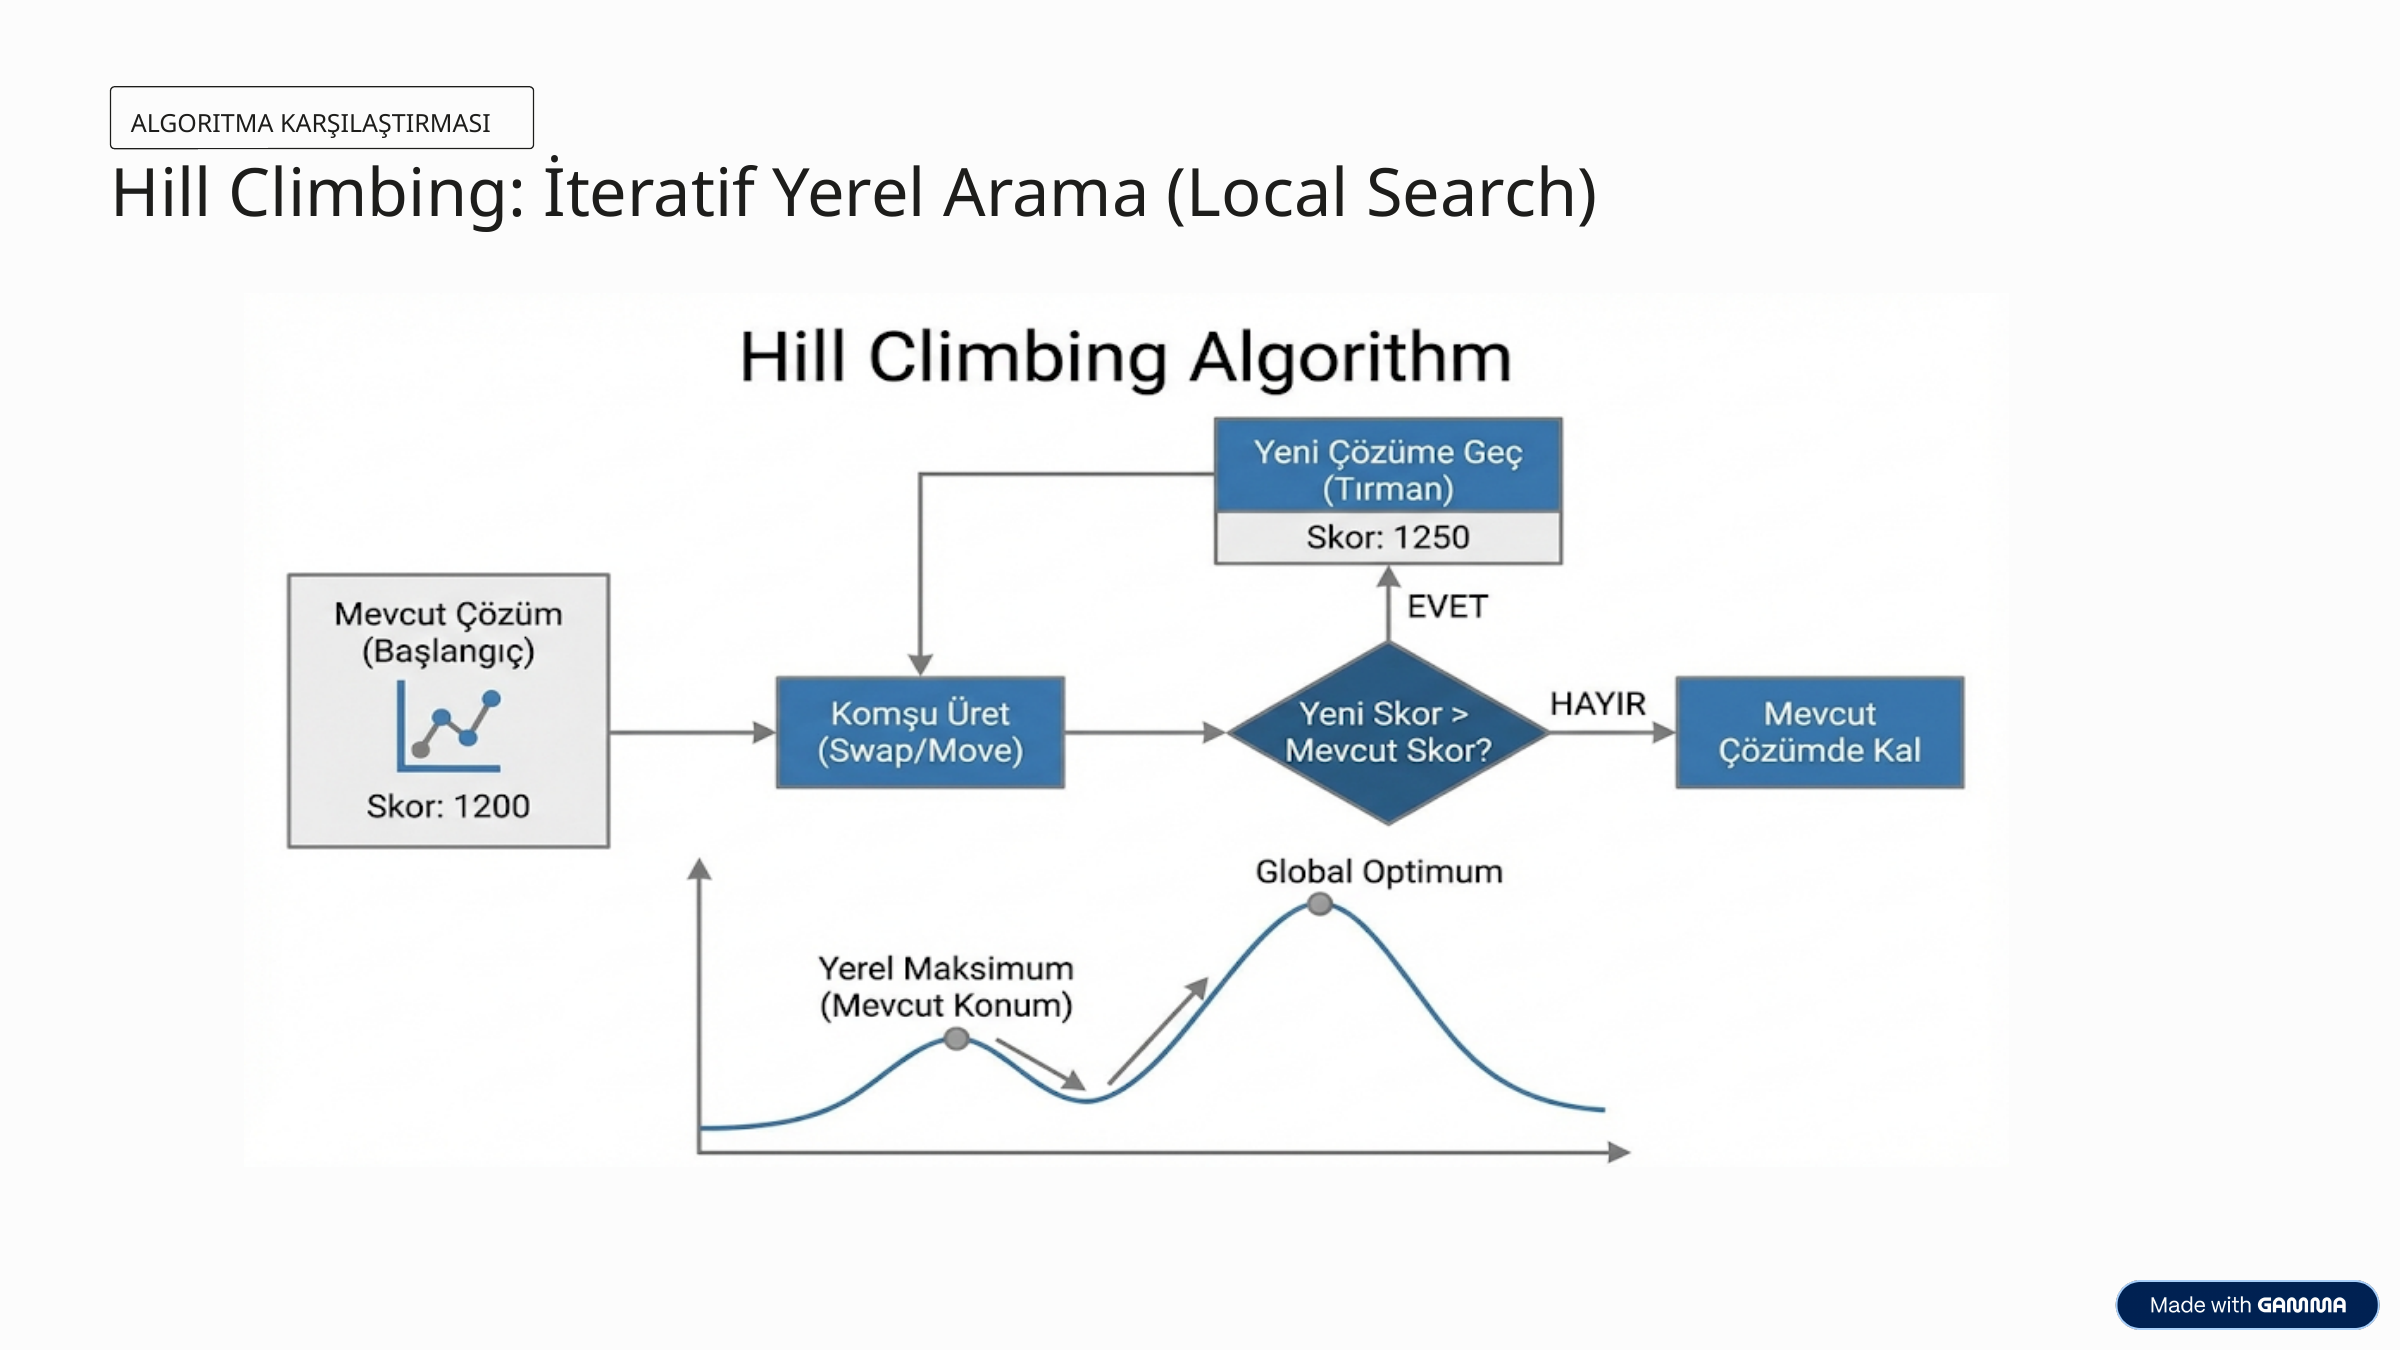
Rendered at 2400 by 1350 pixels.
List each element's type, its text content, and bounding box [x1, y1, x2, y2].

picture [2106, 1271, 2389, 1339]
text_box Hill Climbing: İteratif Yerel Arama (Local Search) [110, 161, 2009, 241]
picture [244, 293, 2009, 1167]
text_box ALGORITMA KARŞILAŞTIRMASI [130, 97, 514, 138]
text_box [110, 86, 534, 149]
